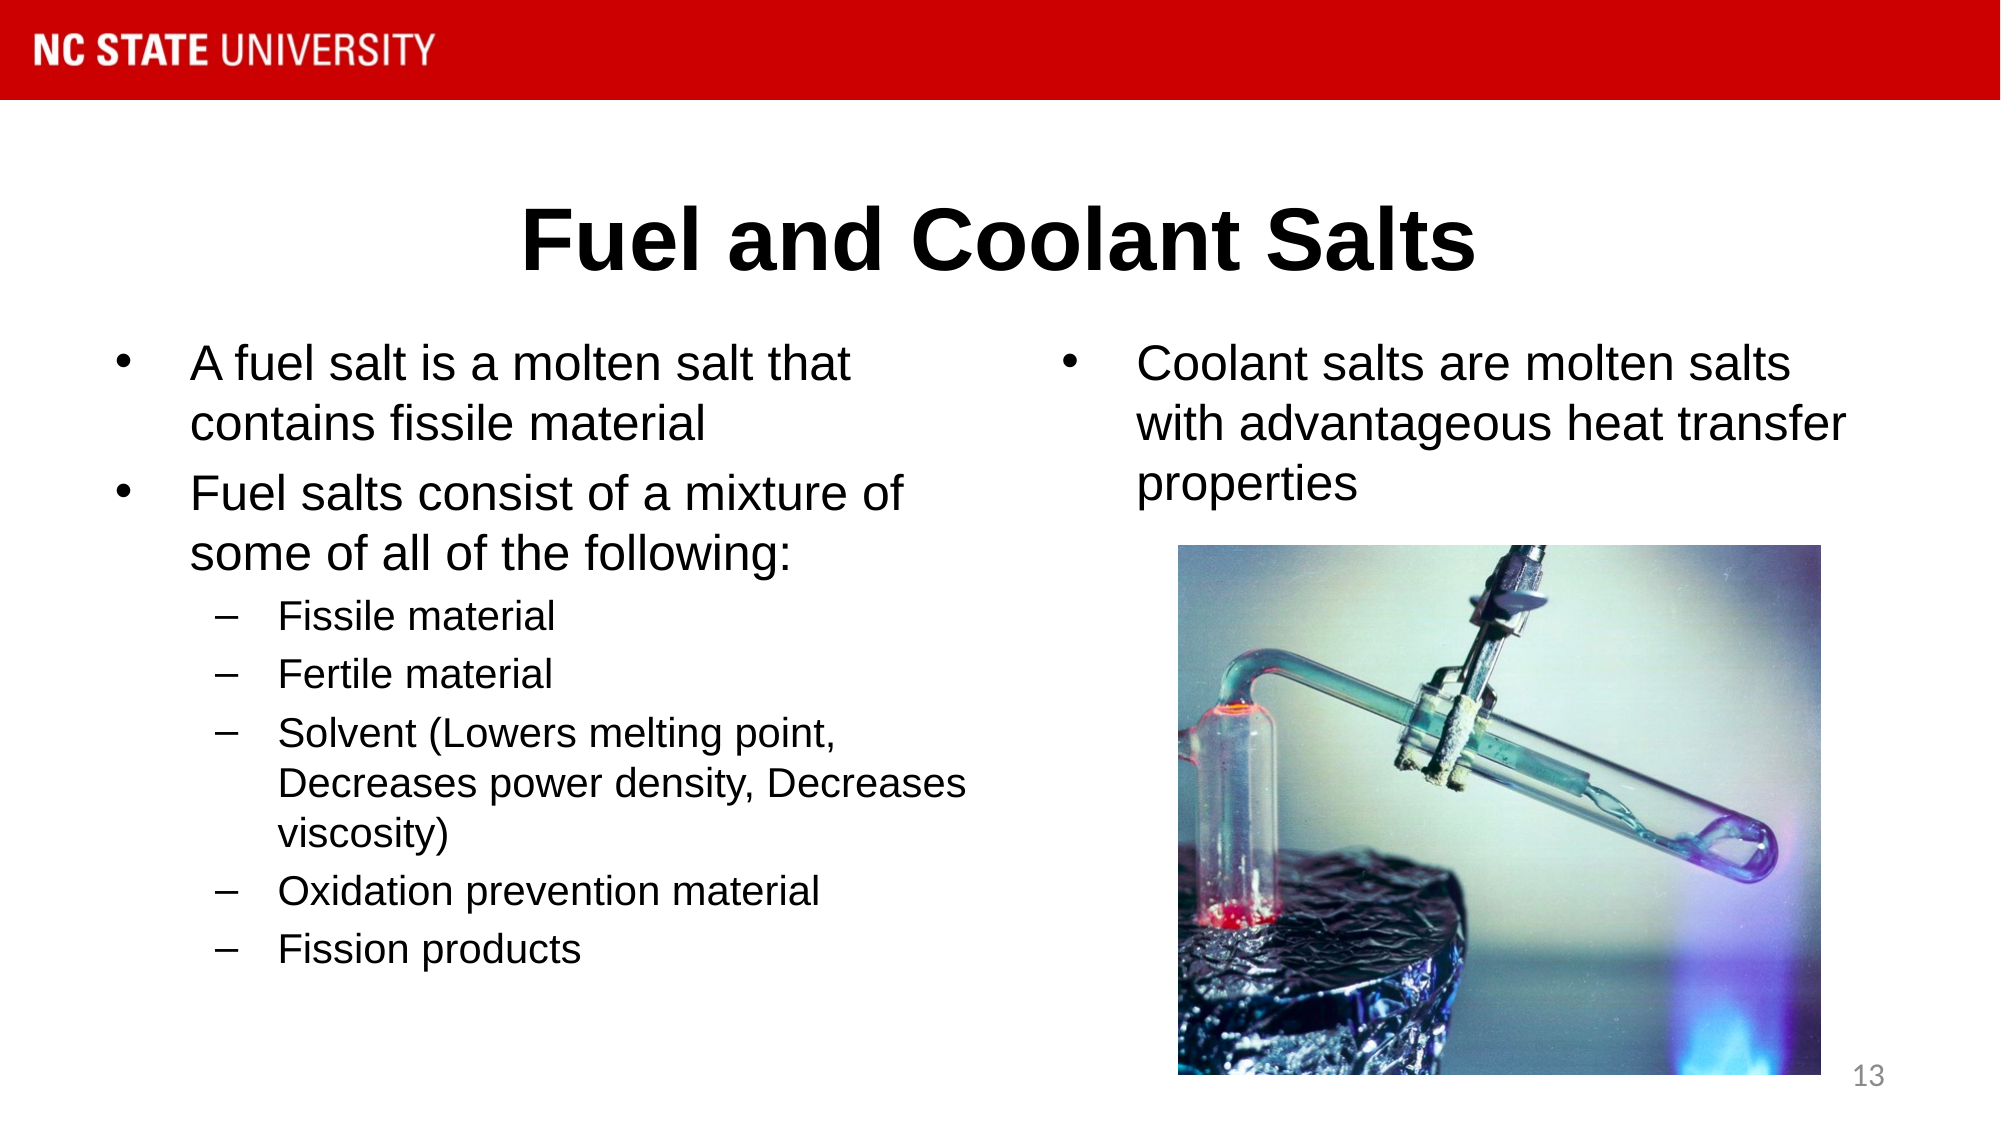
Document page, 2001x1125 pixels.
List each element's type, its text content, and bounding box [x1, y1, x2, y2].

list A fuel salt is a molten salt that contains fissile material Fuel salts consist of a mixture of some of all of the following: Fissile material Fertile material Solvent (Lowers melting point, Decreases power density, Decreases viscosity) Oxidation prevention material Fission products [99, 322, 1046, 1005]
list Coolant salts are molten salts with advantageous heat transfer properties [1046, 322, 1900, 1005]
picture [0, 0, 2001, 100]
title Fuel and Coolant Salts [99, 147, 1900, 322]
slide_number 13 [1433, 1042, 1900, 1103]
picture [1178, 1071, 1194, 1075]
picture [1178, 545, 1822, 1075]
